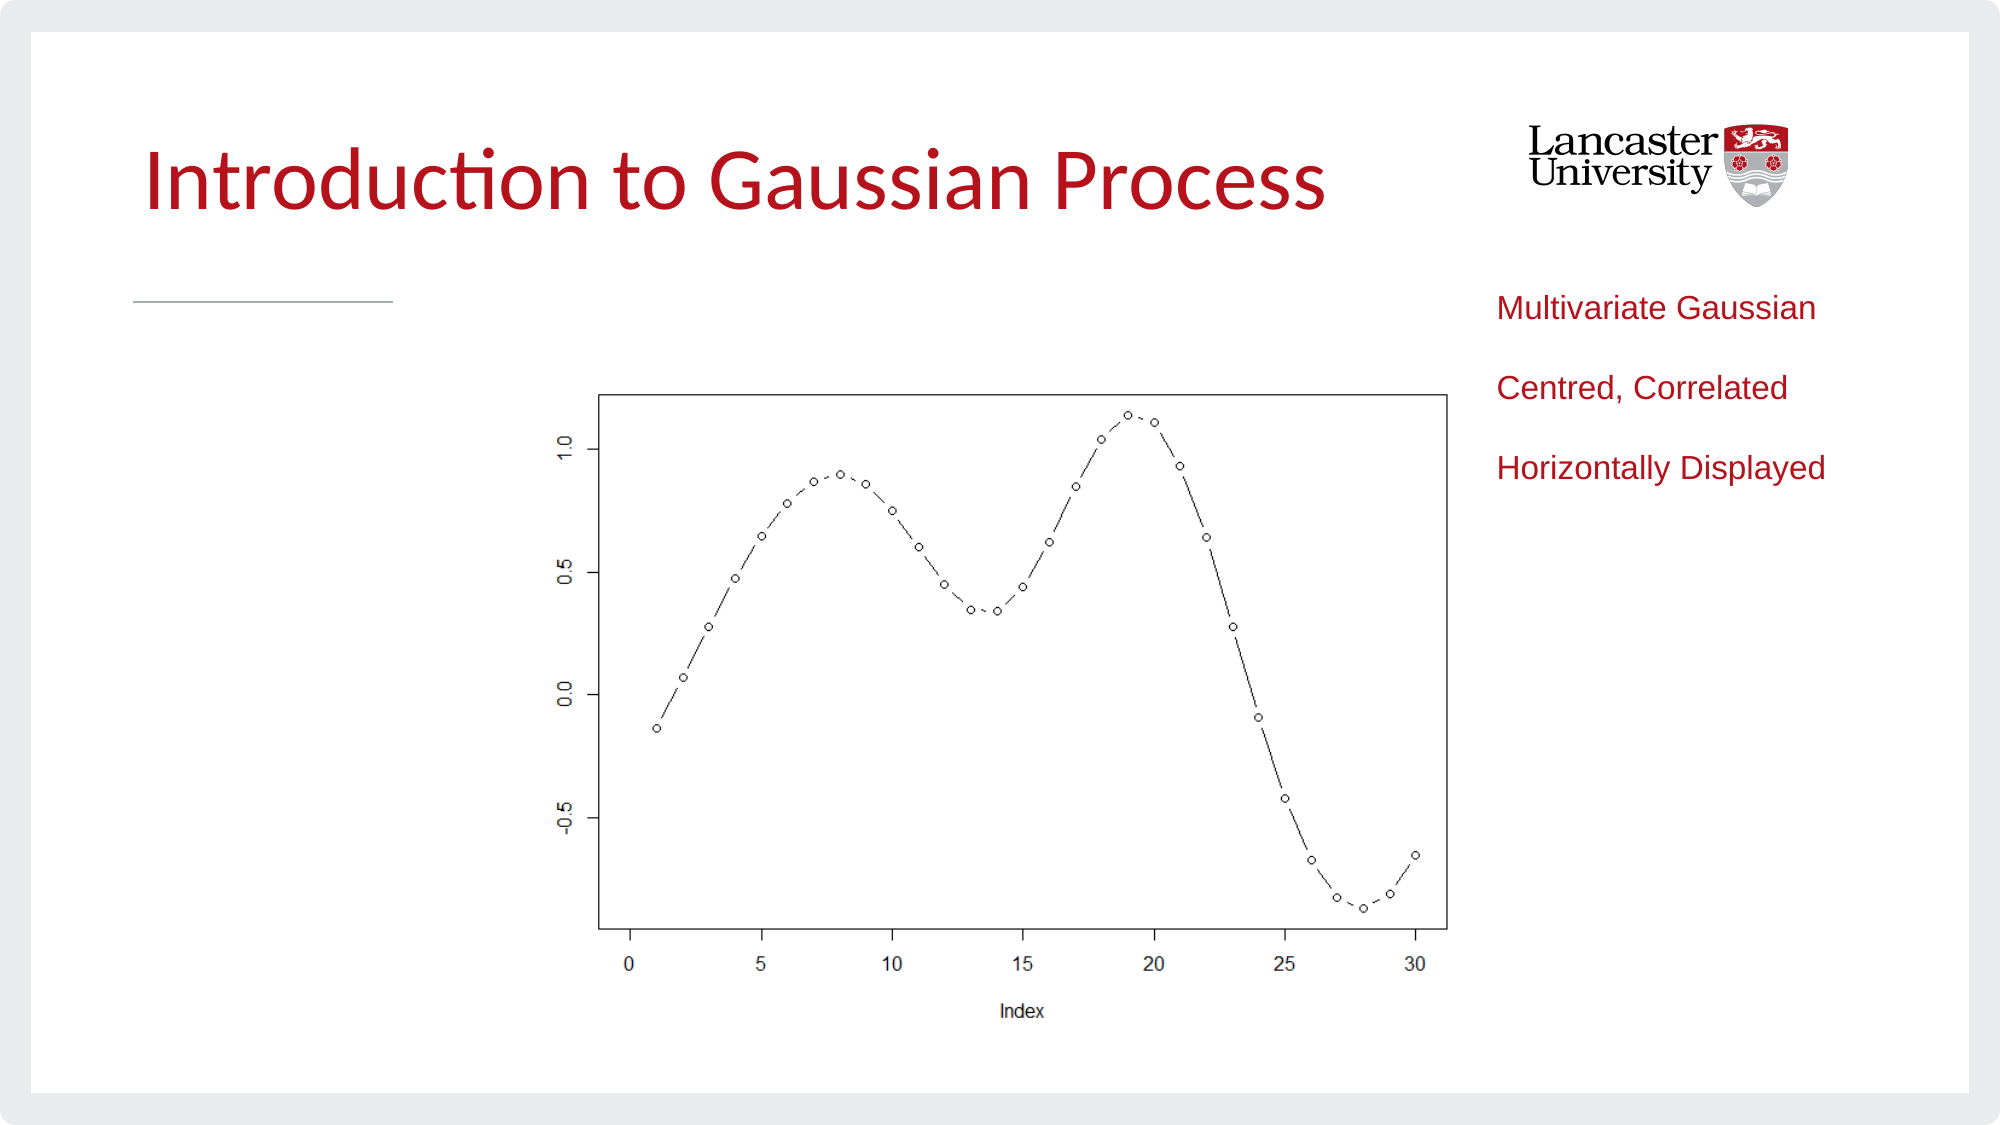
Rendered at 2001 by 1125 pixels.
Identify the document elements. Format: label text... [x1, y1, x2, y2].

title Introduction to Gaussian Process [128, 78, 1482, 279]
picture [1529, 124, 1788, 207]
text_box Multivariate Gaussian Centred, Correlated Horizontally Displayed [1481, 278, 1943, 494]
picture [504, 300, 1496, 1048]
